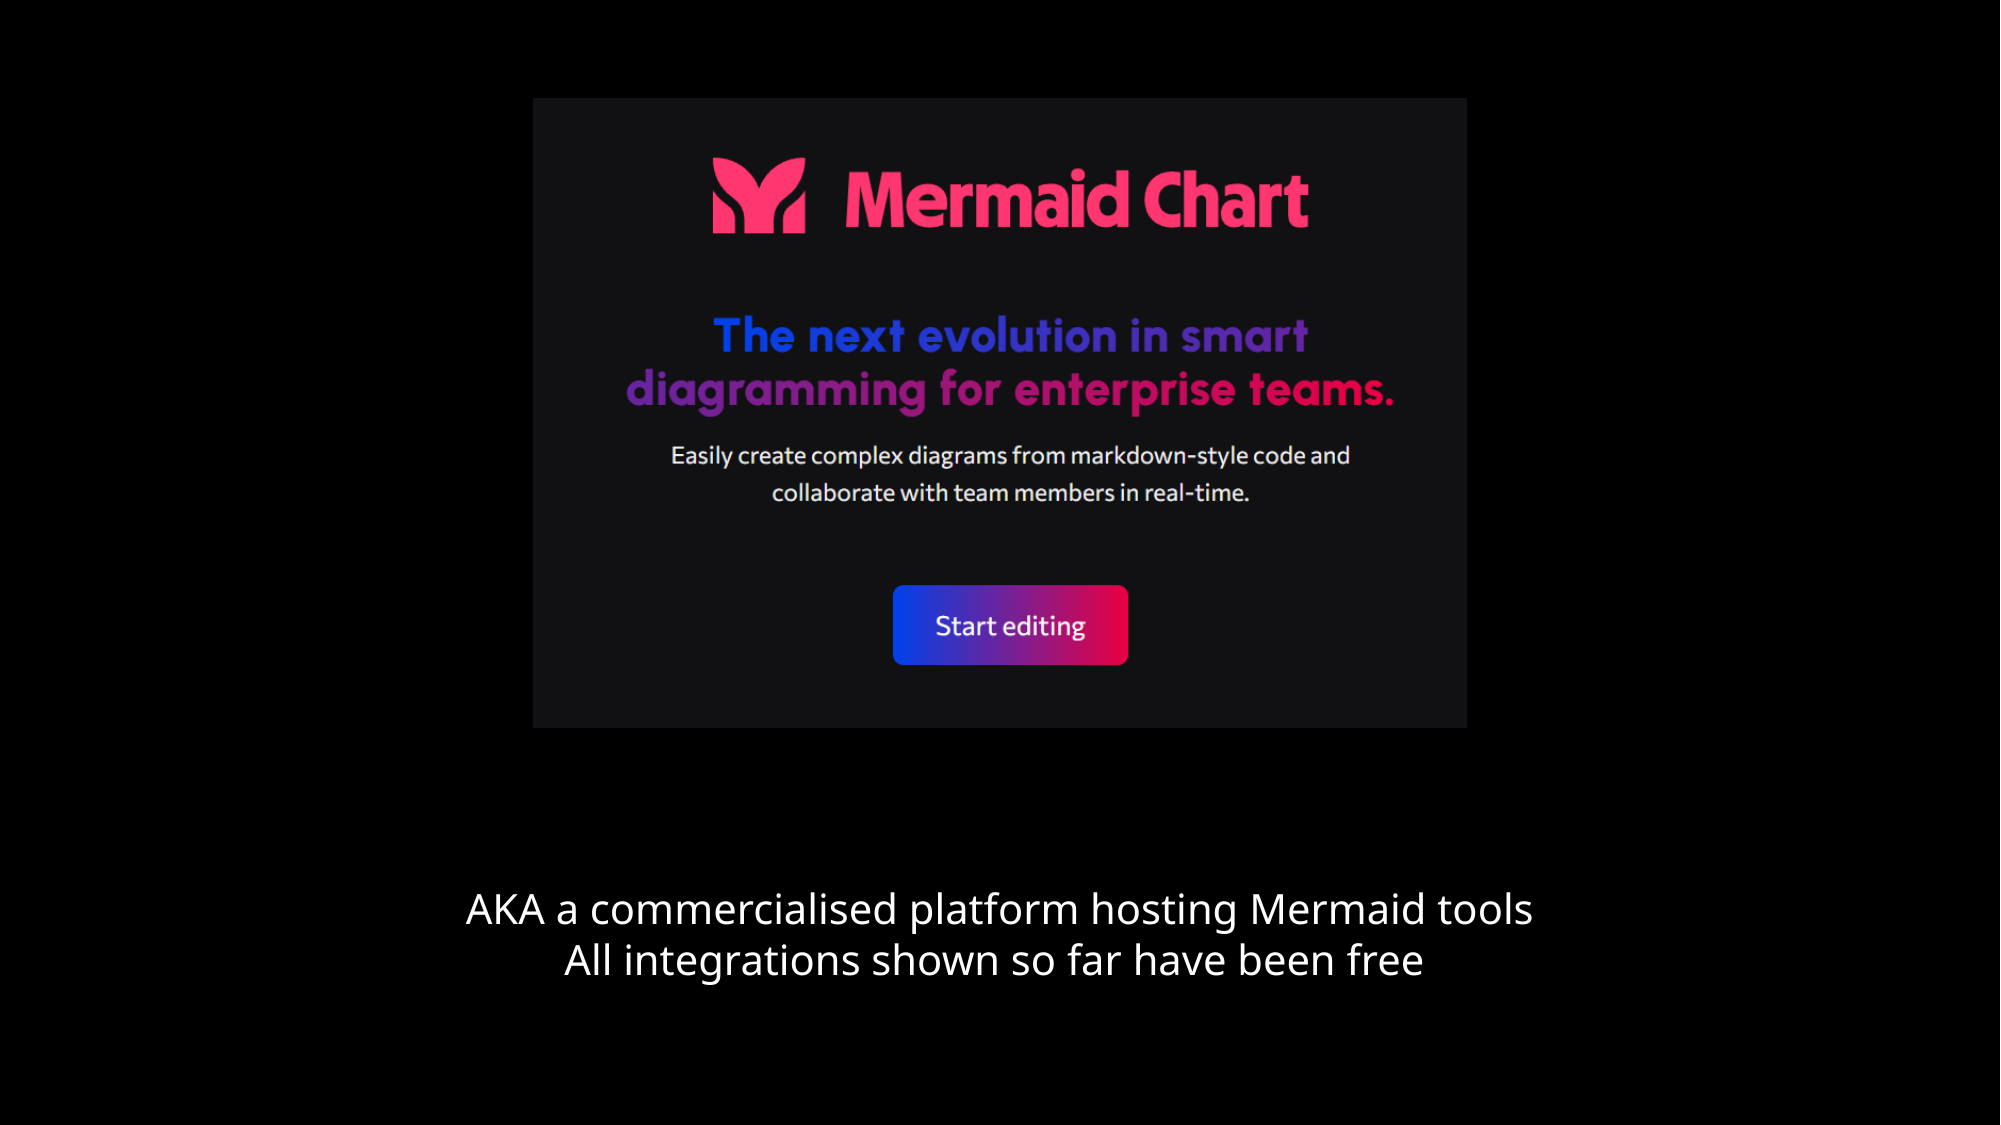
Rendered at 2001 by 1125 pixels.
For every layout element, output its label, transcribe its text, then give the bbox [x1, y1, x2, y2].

text_box AKA a commercialised platform hosting Mermaid tools All integrations shown so far have been free [336, 875, 1664, 991]
picture [532, 98, 1467, 728]
